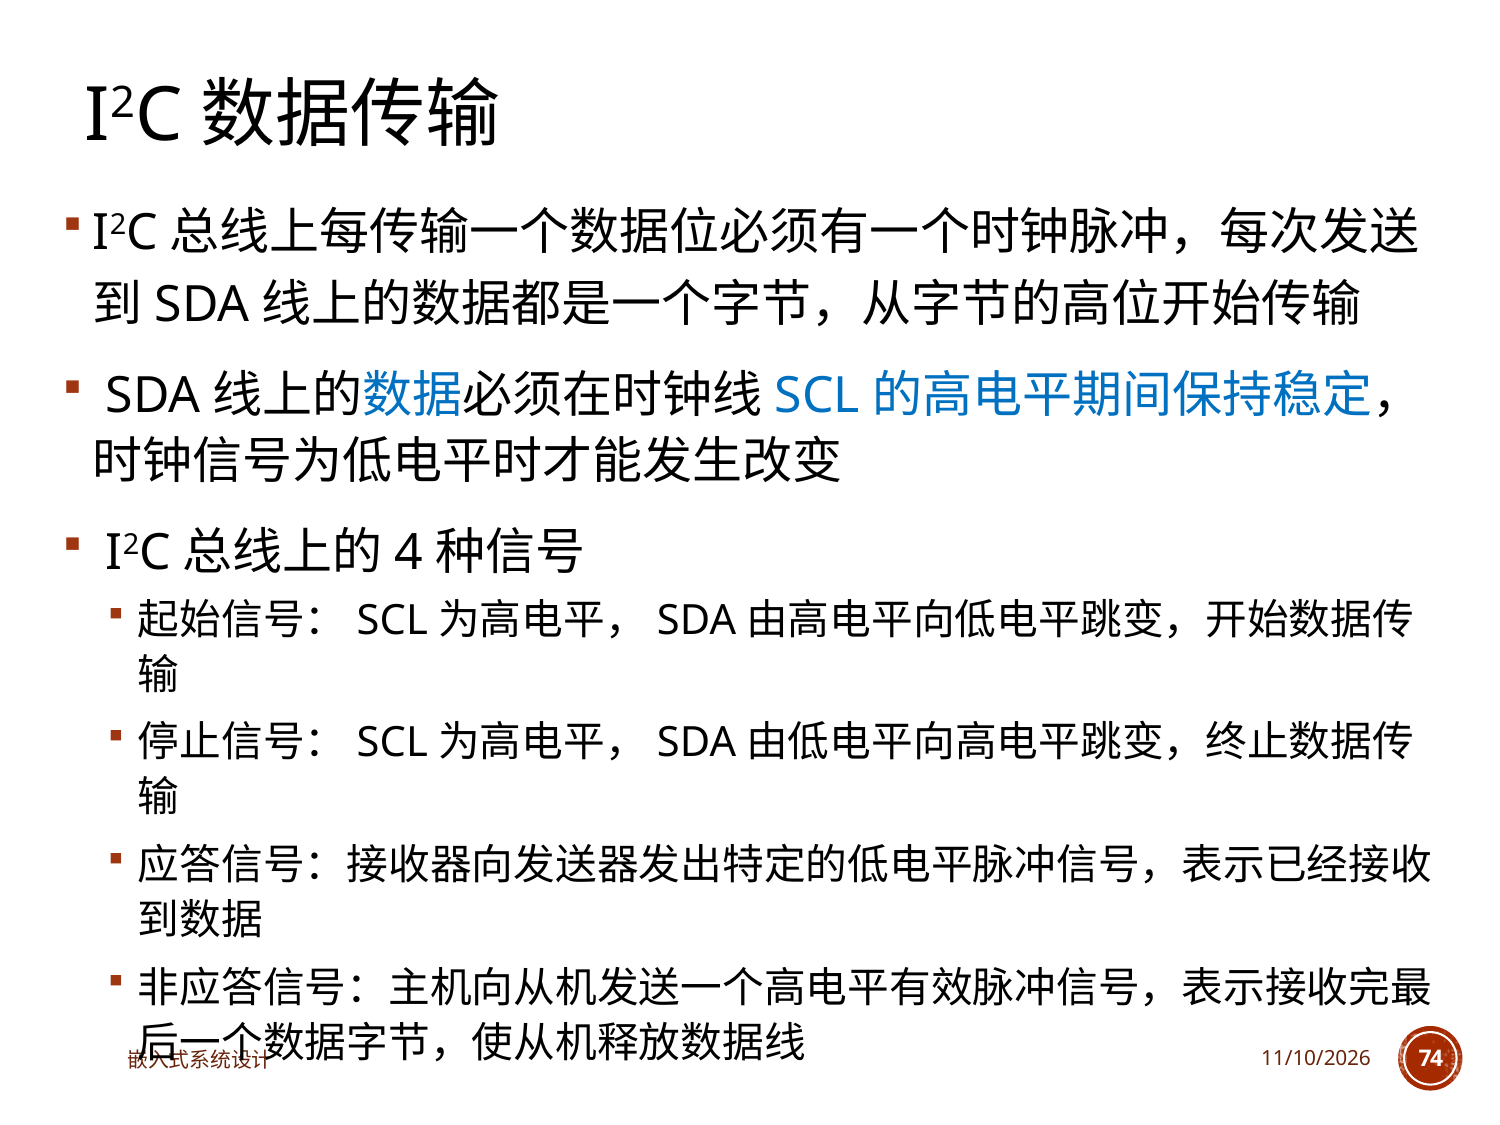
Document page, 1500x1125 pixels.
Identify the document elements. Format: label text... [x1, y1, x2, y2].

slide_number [982, 1028, 1386, 1089]
list I2C总线上每传输一个数据位必须有一个时钟脉冲，每次发送到SDA线上的数据都是一个字节，从字节的高位开始传输 SDA线上的数据必须在时钟线SCL的高电平期间保持稳定，时钟信号为低电平时才能发生改变 I2C总线上的4种信号 起始信号：SCL为高电平，SDA由高电平向低电平跳变，开始数据传输 停止信号：SCL为高电平，SDA由低电平向高电平跳变，终止数据传输 应答信号：接收器向发送器发出特定的低电平脉冲信号，表示已经接收到数据 非应答信号：主机向从机发送一个高电平有效脉冲信号，表示接收完最后一个数据字节，使从机释放数据线 [47, 179, 1471, 1087]
slide_number 74 [1391, 1028, 1471, 1089]
footer 嵌入式系统设计 [112, 1028, 891, 1089]
title I2C数据传输 [47, 46, 1471, 179]
